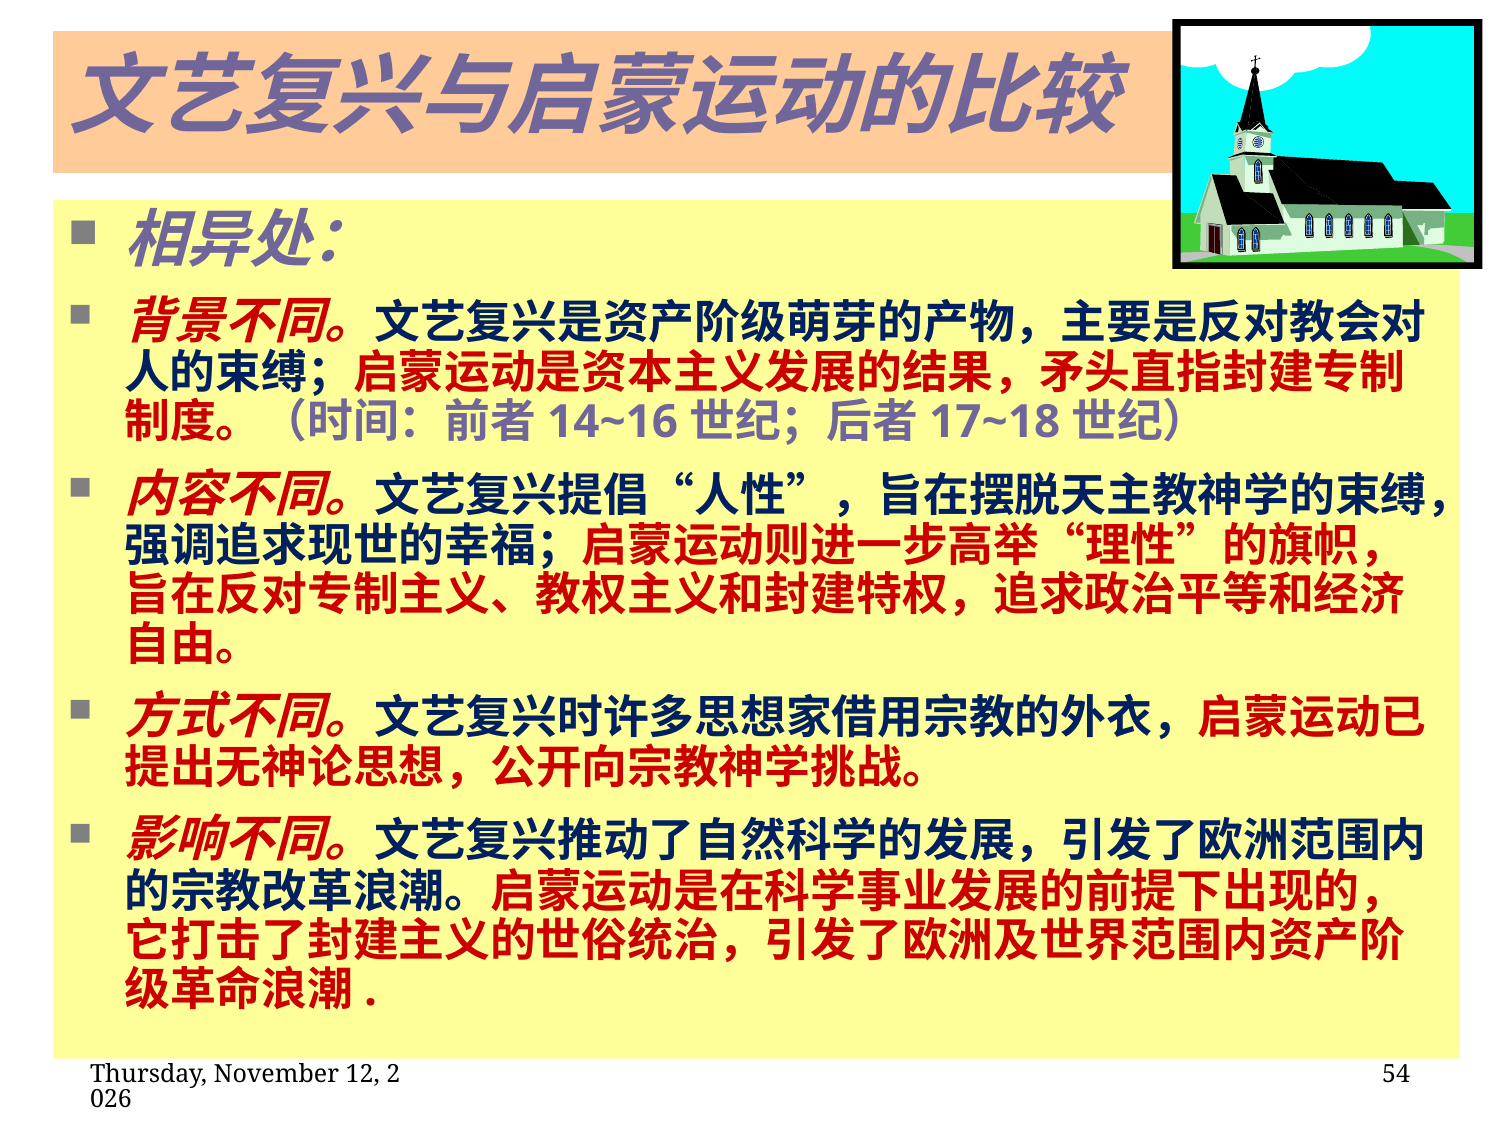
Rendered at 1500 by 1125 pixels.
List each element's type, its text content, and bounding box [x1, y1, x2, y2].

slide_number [74, 1023, 426, 1100]
slide_number 54 [1074, 1023, 1426, 1100]
title 文艺复兴与启蒙运动的比较 [52, 30, 1167, 174]
list 相异处： 背景不同。文艺复兴是资产阶级萌芽的产物，主要是反对教会对人的束缚；启蒙运动是资本主义发展的结果，矛头直指封建专制制度。（时间：前者14~16世纪；后者17~18世纪） 内容不同。文艺复兴提倡“人性”，旨在摆脱天主教神学的束缚，强调追求现世的幸福；启蒙运动则进一步高举“理性”的旗帜，旨在反对专制主义、教权主义和封建特权，追求政治平等和经济自由。 方式不同。文艺复兴时许多思想家借用宗教的外衣，启蒙运动已提出无神论思想，公开向宗教神学挑战。 影响不同。文艺复兴推动了自然科学的发展，引发了欧洲范围内的宗教改革浪潮。启蒙运动是在科学事业发展的前提下出现的，它打击了封建主义的世俗统治，引发了欧洲及世界范围内资产阶级革命浪潮. [52, 199, 1460, 1059]
picture [1172, 18, 1483, 270]
